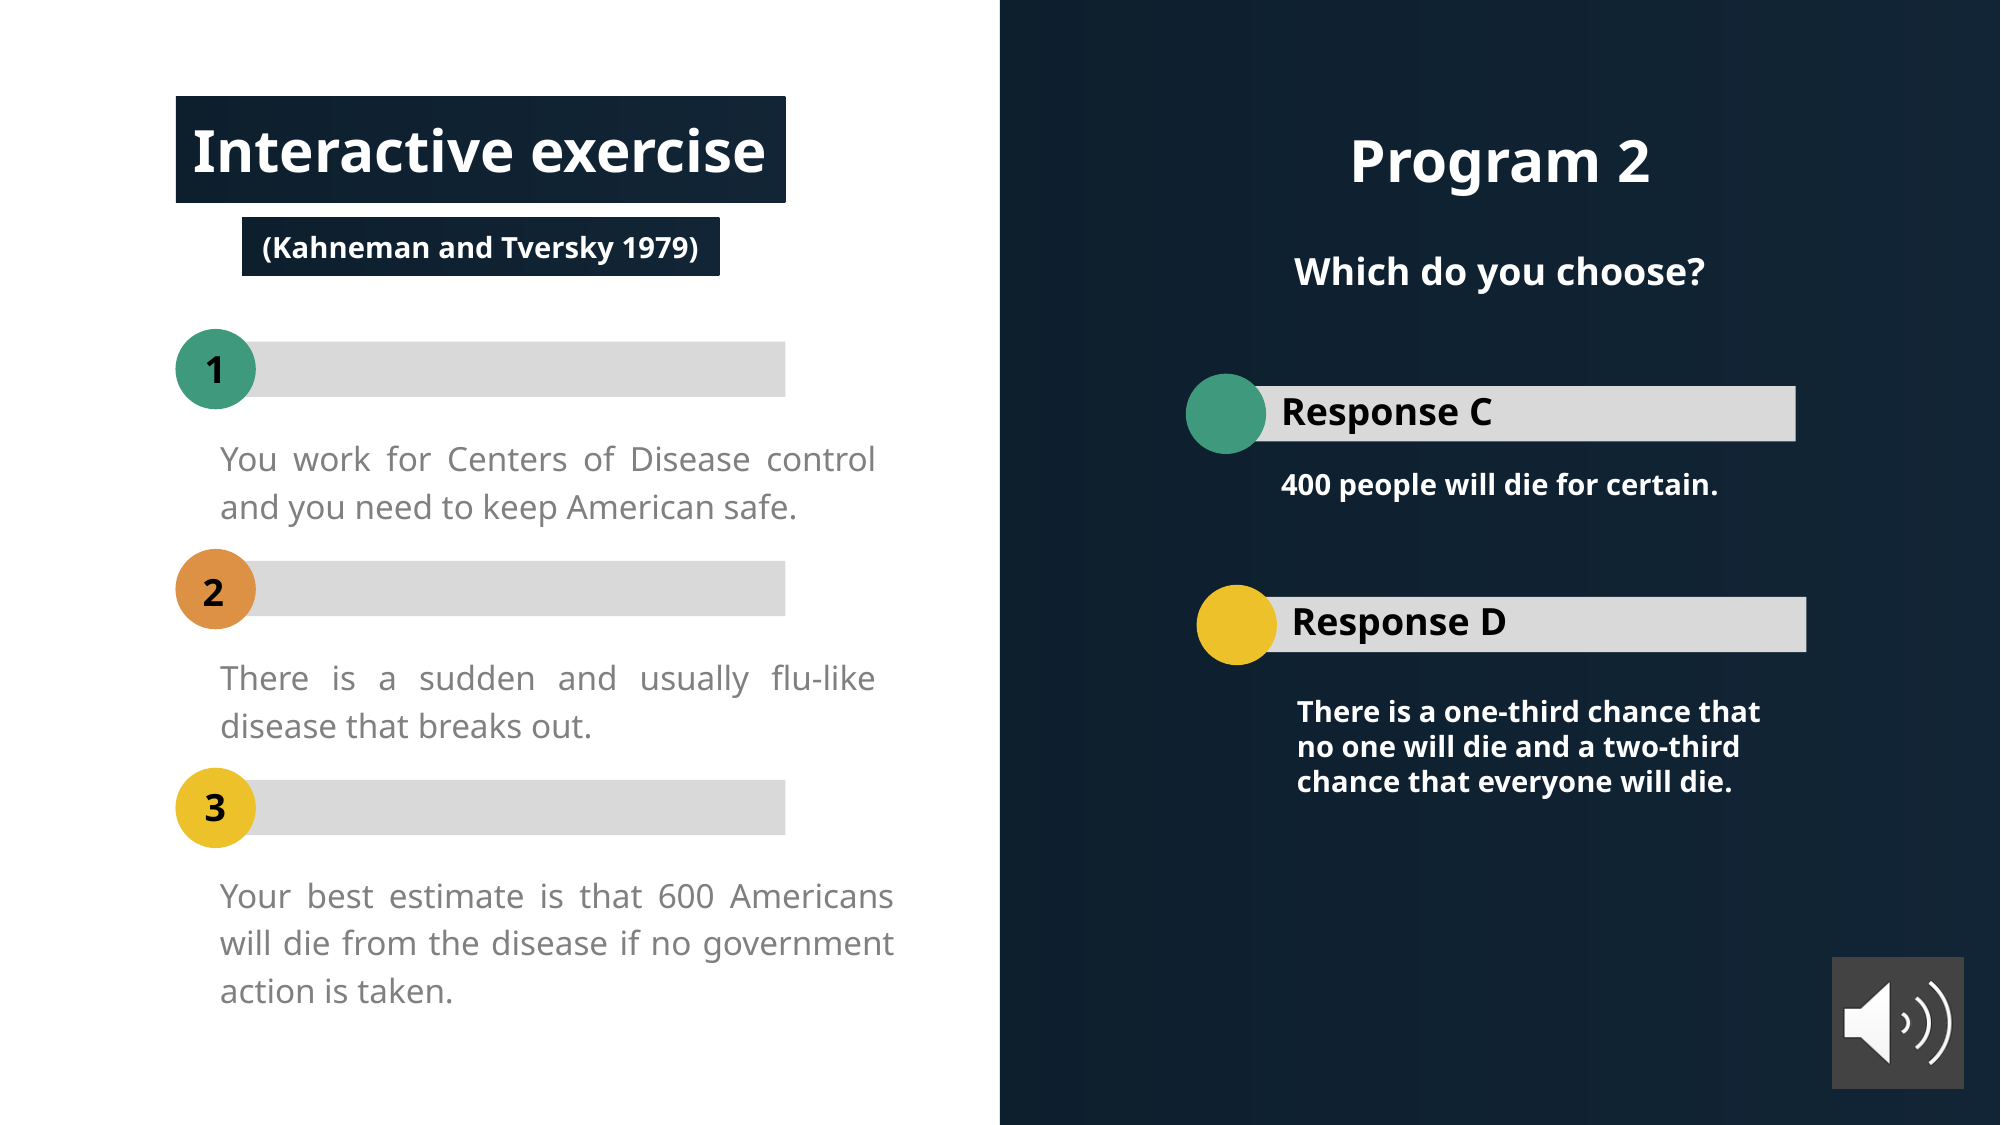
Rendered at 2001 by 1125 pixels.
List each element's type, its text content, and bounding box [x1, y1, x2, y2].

text_box (Kahneman and Tversky 1979) [241, 216, 720, 276]
text_box [246, 779, 786, 836]
text_box [247, 562, 257, 616]
text_box 2 [187, 561, 247, 621]
text_box Your best estimate is that 600 Americans will die from the disease if no government action is taken. [205, 859, 911, 1018]
text_box There is a sudden and usually flu-like disease that breaks out. [205, 641, 892, 753]
text_box [1184, 372, 1266, 456]
text_box [246, 560, 786, 617]
text_box [249, 340, 786, 398]
text_box 1 [189, 338, 249, 399]
text_box There is a one-third chance that no one will die and a two-third chance that everyone will die. [1282, 685, 1814, 806]
text_box [174, 327, 245, 411]
text_box Interactive exercise [175, 95, 786, 204]
text_box Which do you choose? [1123, 240, 1877, 300]
text_box Program 2 [1284, 116, 1716, 202]
text_box [1195, 583, 1276, 667]
text_box [174, 547, 246, 619]
picture [1831, 956, 1965, 1090]
text_box [1267, 596, 1276, 609]
text_box Response D [1276, 590, 1614, 650]
text_box Response C [1266, 380, 1604, 441]
text_box [249, 345, 257, 394]
text_box [174, 766, 257, 850]
text_box 400 people will die for certain. [1242, 459, 1758, 509]
text_box You work for Centers of Disease control and you need to keep American safe. [205, 422, 892, 534]
text_box [999, 0, 2000, 1125]
text_box [189, 621, 242, 631]
text_box 3 [189, 776, 244, 837]
text_box [1268, 596, 1808, 653]
text_box [1257, 385, 1797, 442]
